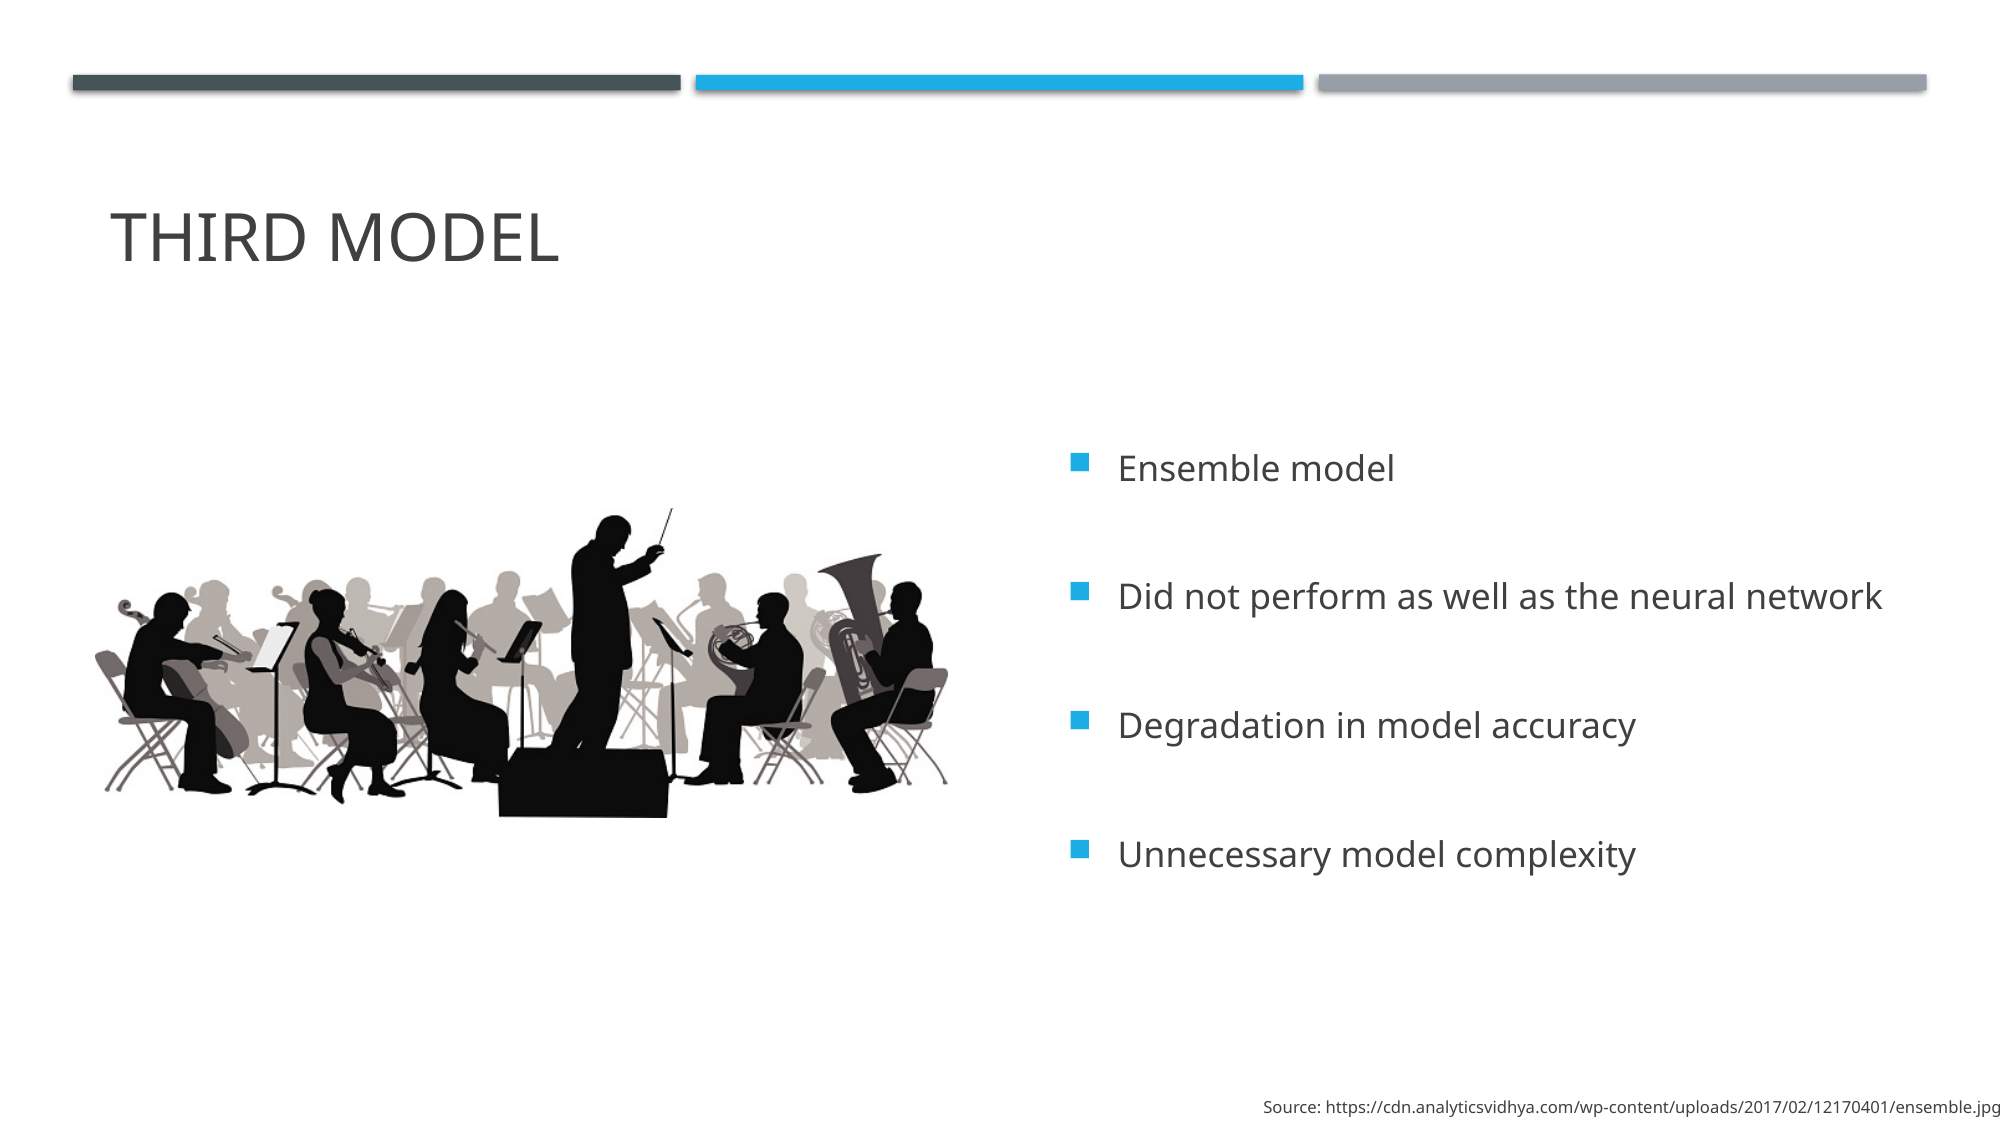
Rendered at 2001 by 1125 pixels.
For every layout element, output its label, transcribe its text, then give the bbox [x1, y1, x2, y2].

title Third model [95, 119, 1905, 282]
text_box Source: https://cdn.analyticsvidhya.com/wp-content/uploads/2017/02/12170401/ensemble.jpg [1248, 1089, 2000, 1125]
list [94, 508, 948, 819]
list Ensemble model Did not perform as well as the neural network Degradation in model accuracy Unnecessary model complexity [1052, 424, 1905, 1021]
